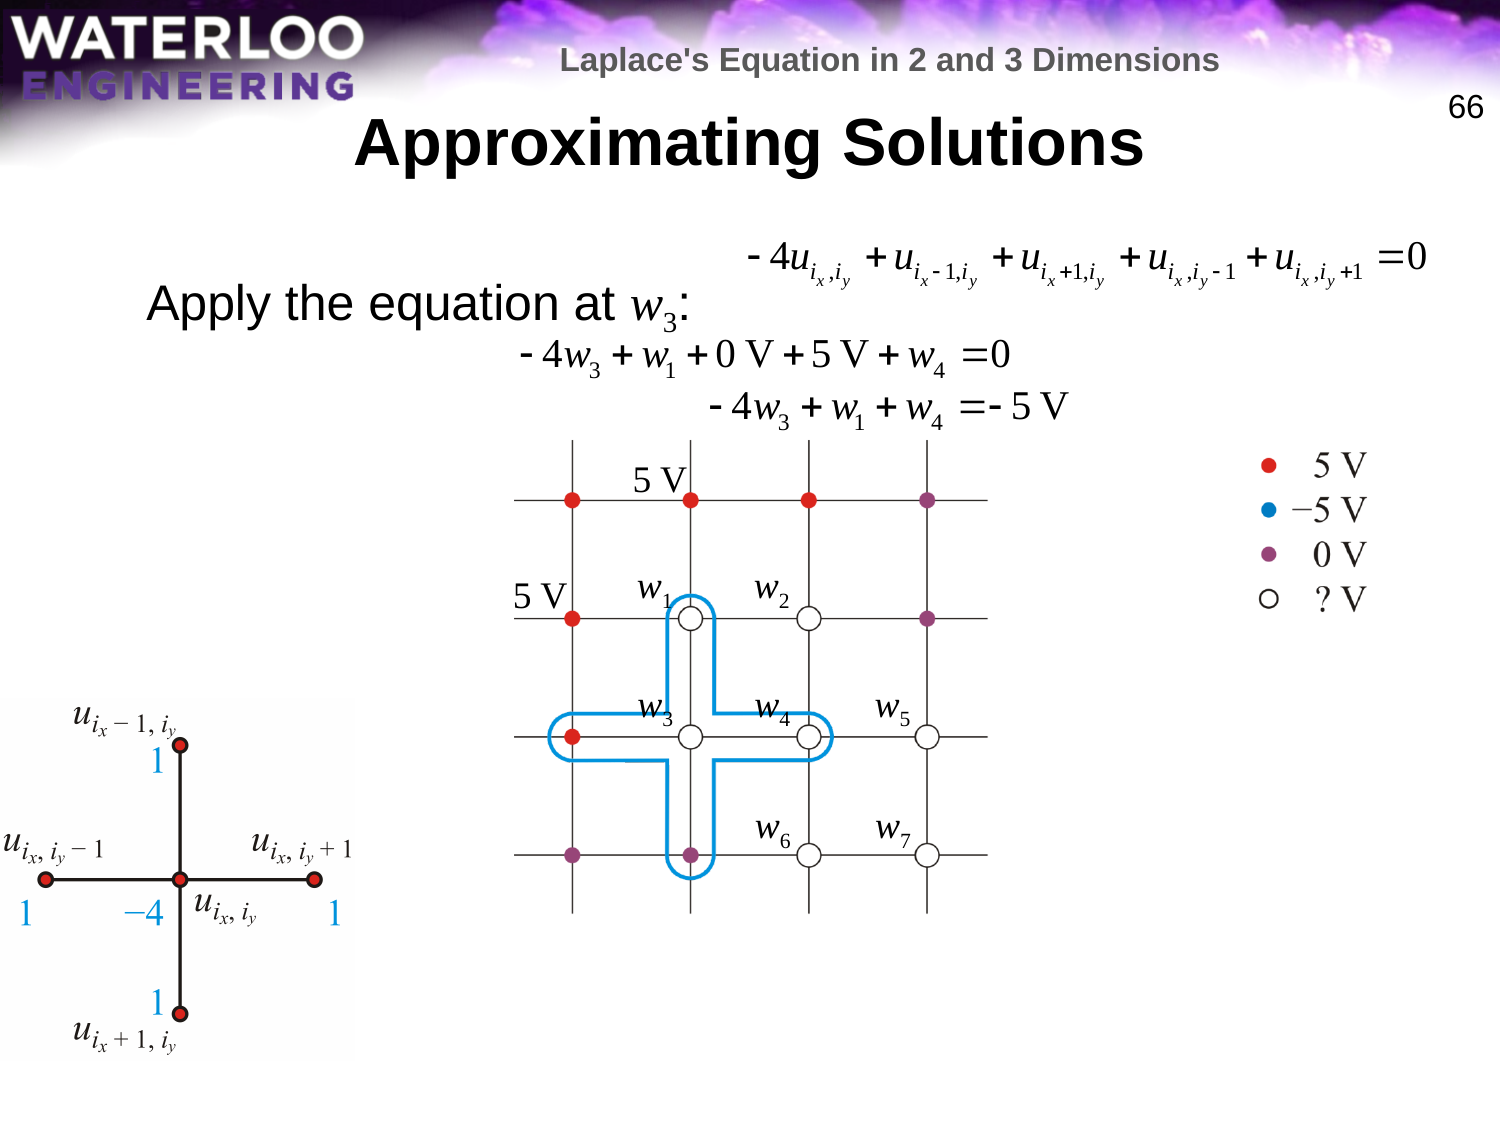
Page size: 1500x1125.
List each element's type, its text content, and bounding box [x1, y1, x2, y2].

footer Laplace's Equation in 2 and 3 Dimensions [535, 31, 1236, 74]
title Approximating Solutions [74, 44, 1426, 233]
list Apply the equation at w3: [74, 262, 1426, 1020]
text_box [512, 326, 1017, 389]
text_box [740, 228, 1434, 297]
slide_number 66 [1371, 73, 1500, 134]
picture [501, 429, 999, 925]
picture [1245, 444, 1382, 621]
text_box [702, 378, 1080, 441]
picture [0, 0, 1500, 1125]
